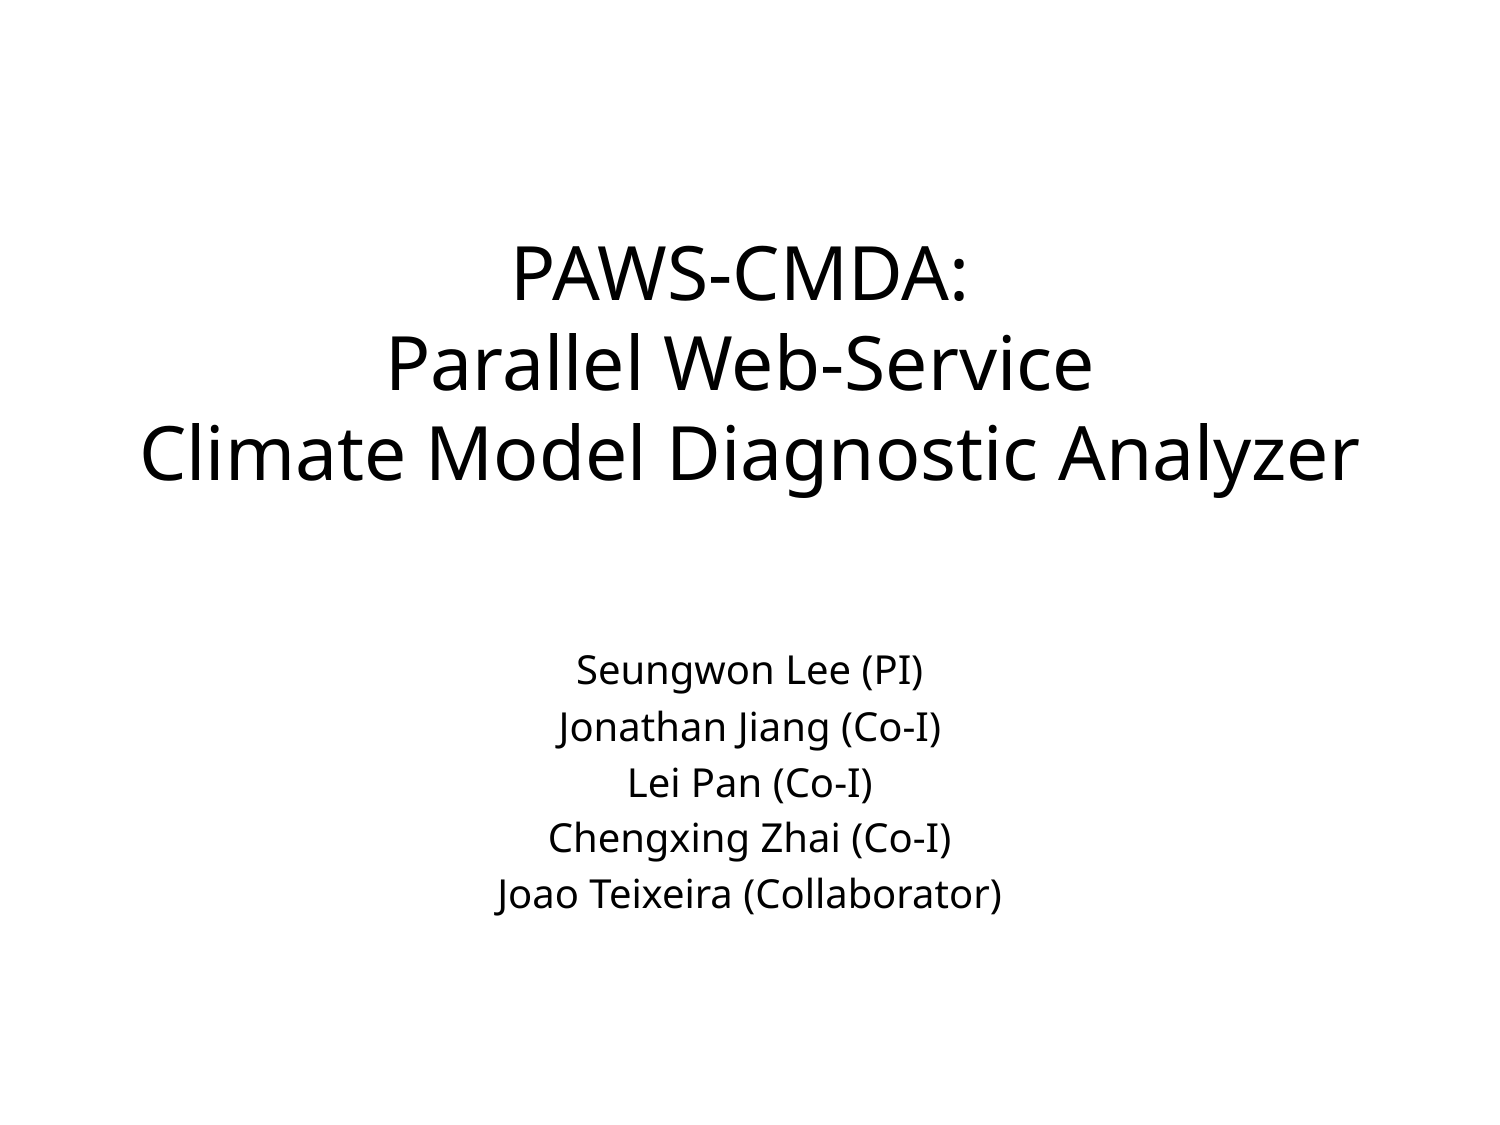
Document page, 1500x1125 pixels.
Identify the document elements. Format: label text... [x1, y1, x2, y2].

title PAWS-CMDA: Parallel Web-Service Climate Model Diagnostic Analyzer [112, 130, 1388, 591]
subtitle Seungwon Lee (PI) Jonathan Jiang (Co-I) Lei Pan (Co-I) Chengxing Zhai (Co-I) Joao Teixeira (Collaborator) [225, 637, 1275, 925]
